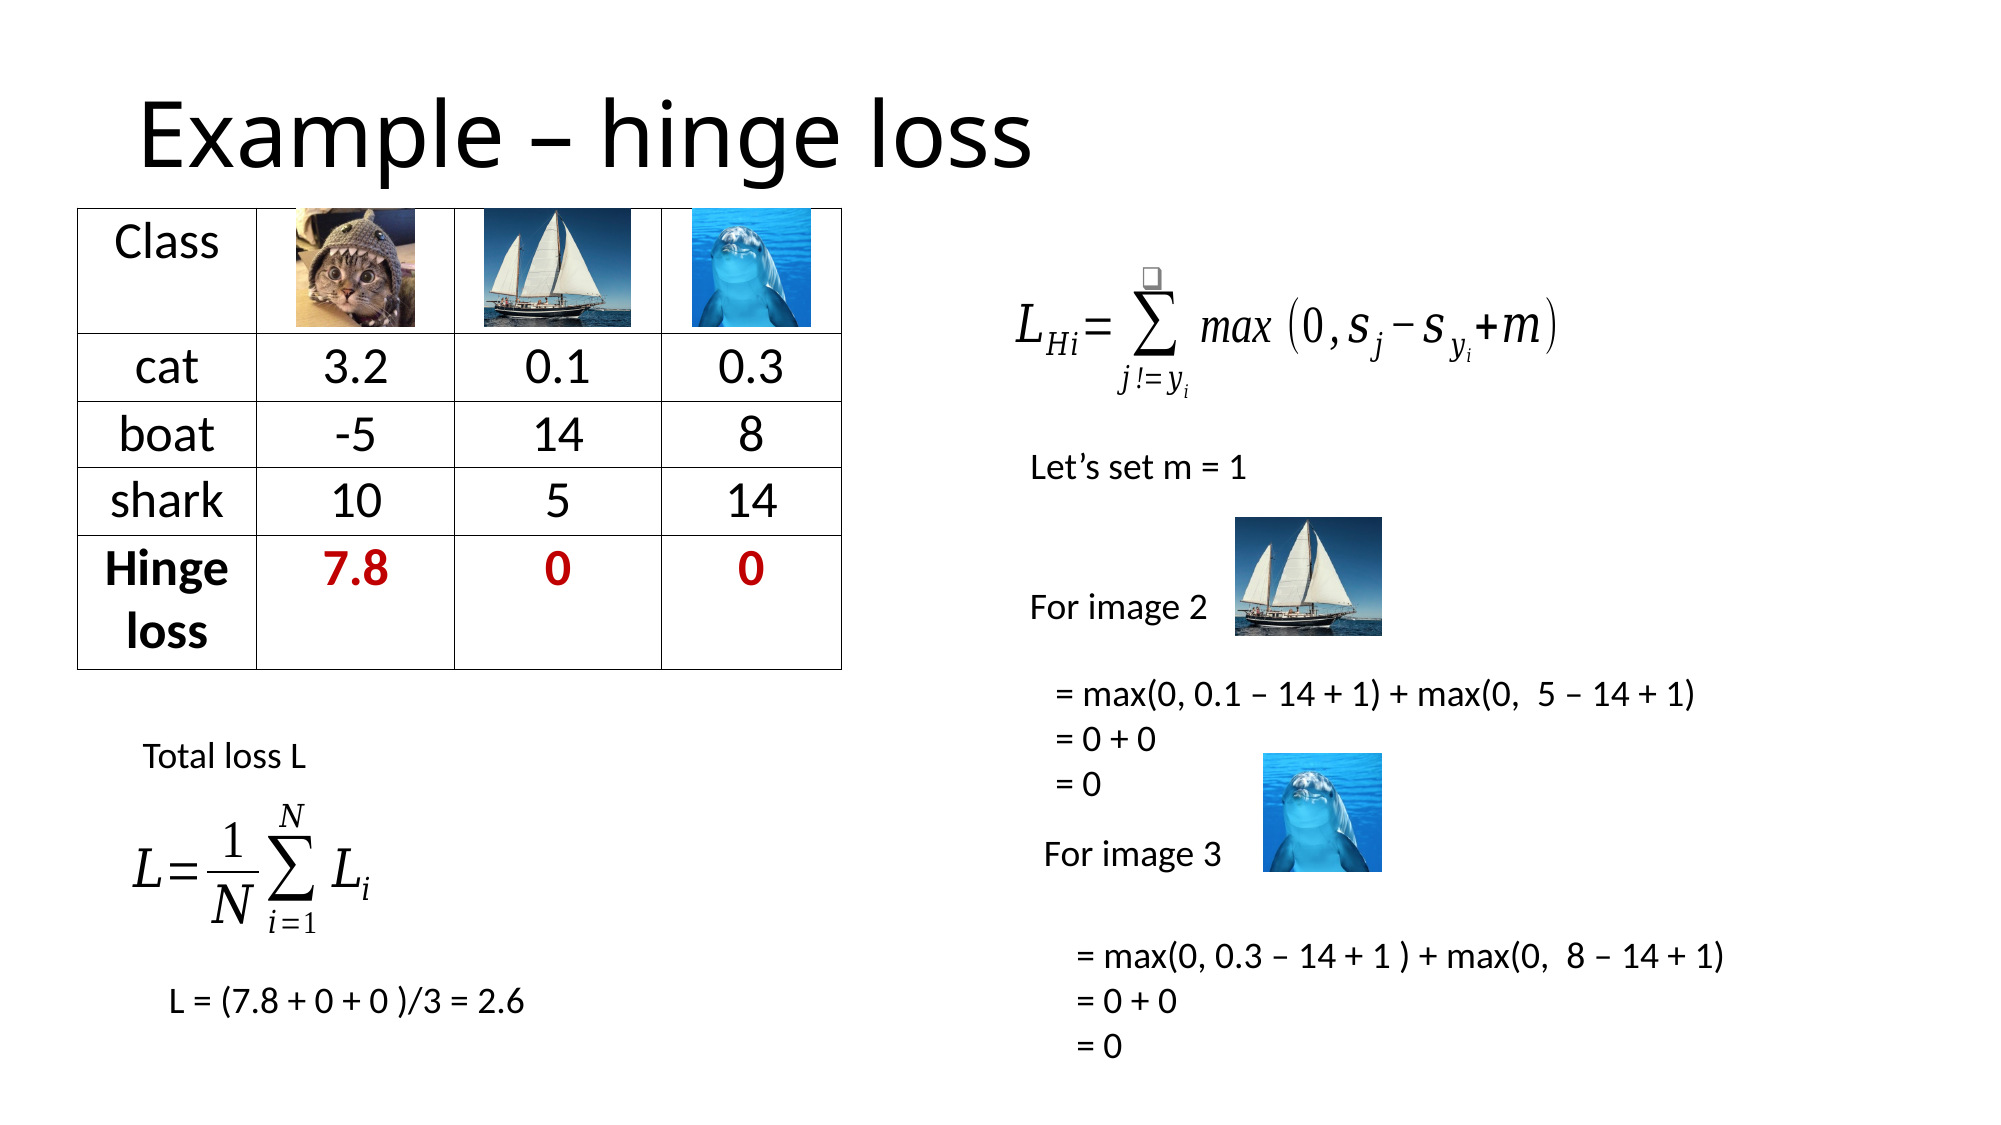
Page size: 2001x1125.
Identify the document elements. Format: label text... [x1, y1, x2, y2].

text_box Let’s set m = 1 [1041, 435, 1263, 495]
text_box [76, 207, 1041, 724]
text_box = max(0, 0.3 – 14 + 1 ) + max(0, 8 – 14 + 1) = 0 + 0 = 0 [1061, 923, 1772, 1074]
picture [1263, 753, 1382, 872]
text_box = max(0, 0.1 – 14 + 1) + max(0, 5 – 14 + 1) = 0 + 0 = 0 [1040, 661, 1751, 811]
picture [1235, 517, 1382, 636]
text_box Total loss L [127, 724, 339, 784]
text_box For image 3 [1029, 821, 1237, 882]
text_box For image 2 [1041, 574, 1224, 635]
title Example – hinge loss [121, 40, 1847, 237]
text_box L = (7.8 + 0 + 0 )/3 = 2.6 [154, 968, 541, 1029]
